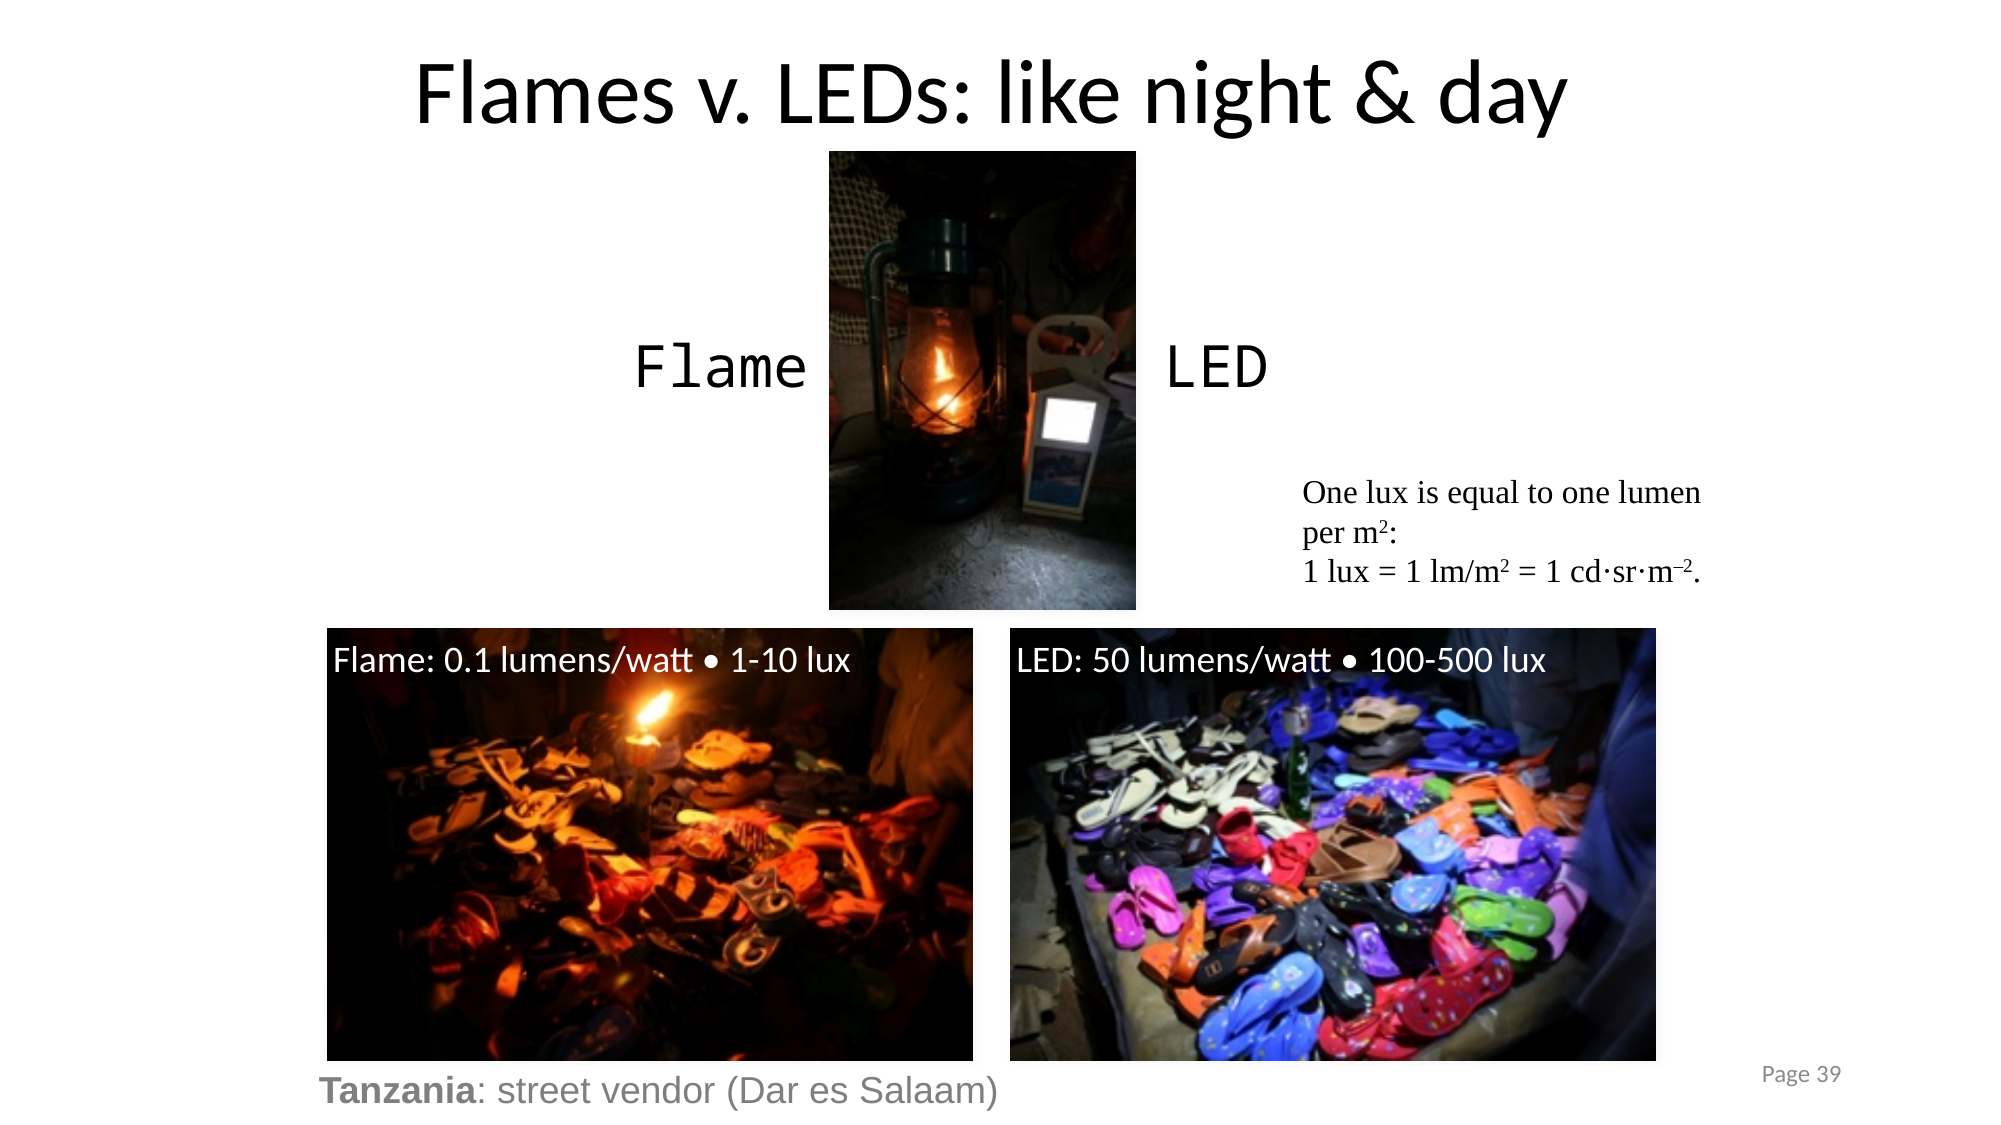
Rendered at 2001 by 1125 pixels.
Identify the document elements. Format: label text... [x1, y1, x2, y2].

slide_number Page 39 [1412, 1042, 1863, 1103]
text_box Flame [627, 322, 828, 409]
title Flames v. LEDs: like night & day [399, 0, 1675, 188]
text_box Tanzania: street vendor (Dar es Salaam) [312, 1059, 1540, 1114]
text_box LED [1157, 322, 1362, 409]
text_box One lux is equal to one lumen per m2: 1 lux = 1 lm/m2 = 1 cd·sr·m–2. [1287, 462, 1725, 597]
picture [828, 151, 1136, 610]
picture [327, 629, 973, 1061]
picture [1010, 629, 1656, 1061]
text_box LED: 50 lumens/watt • 100-500 lux [1010, 628, 1659, 688]
